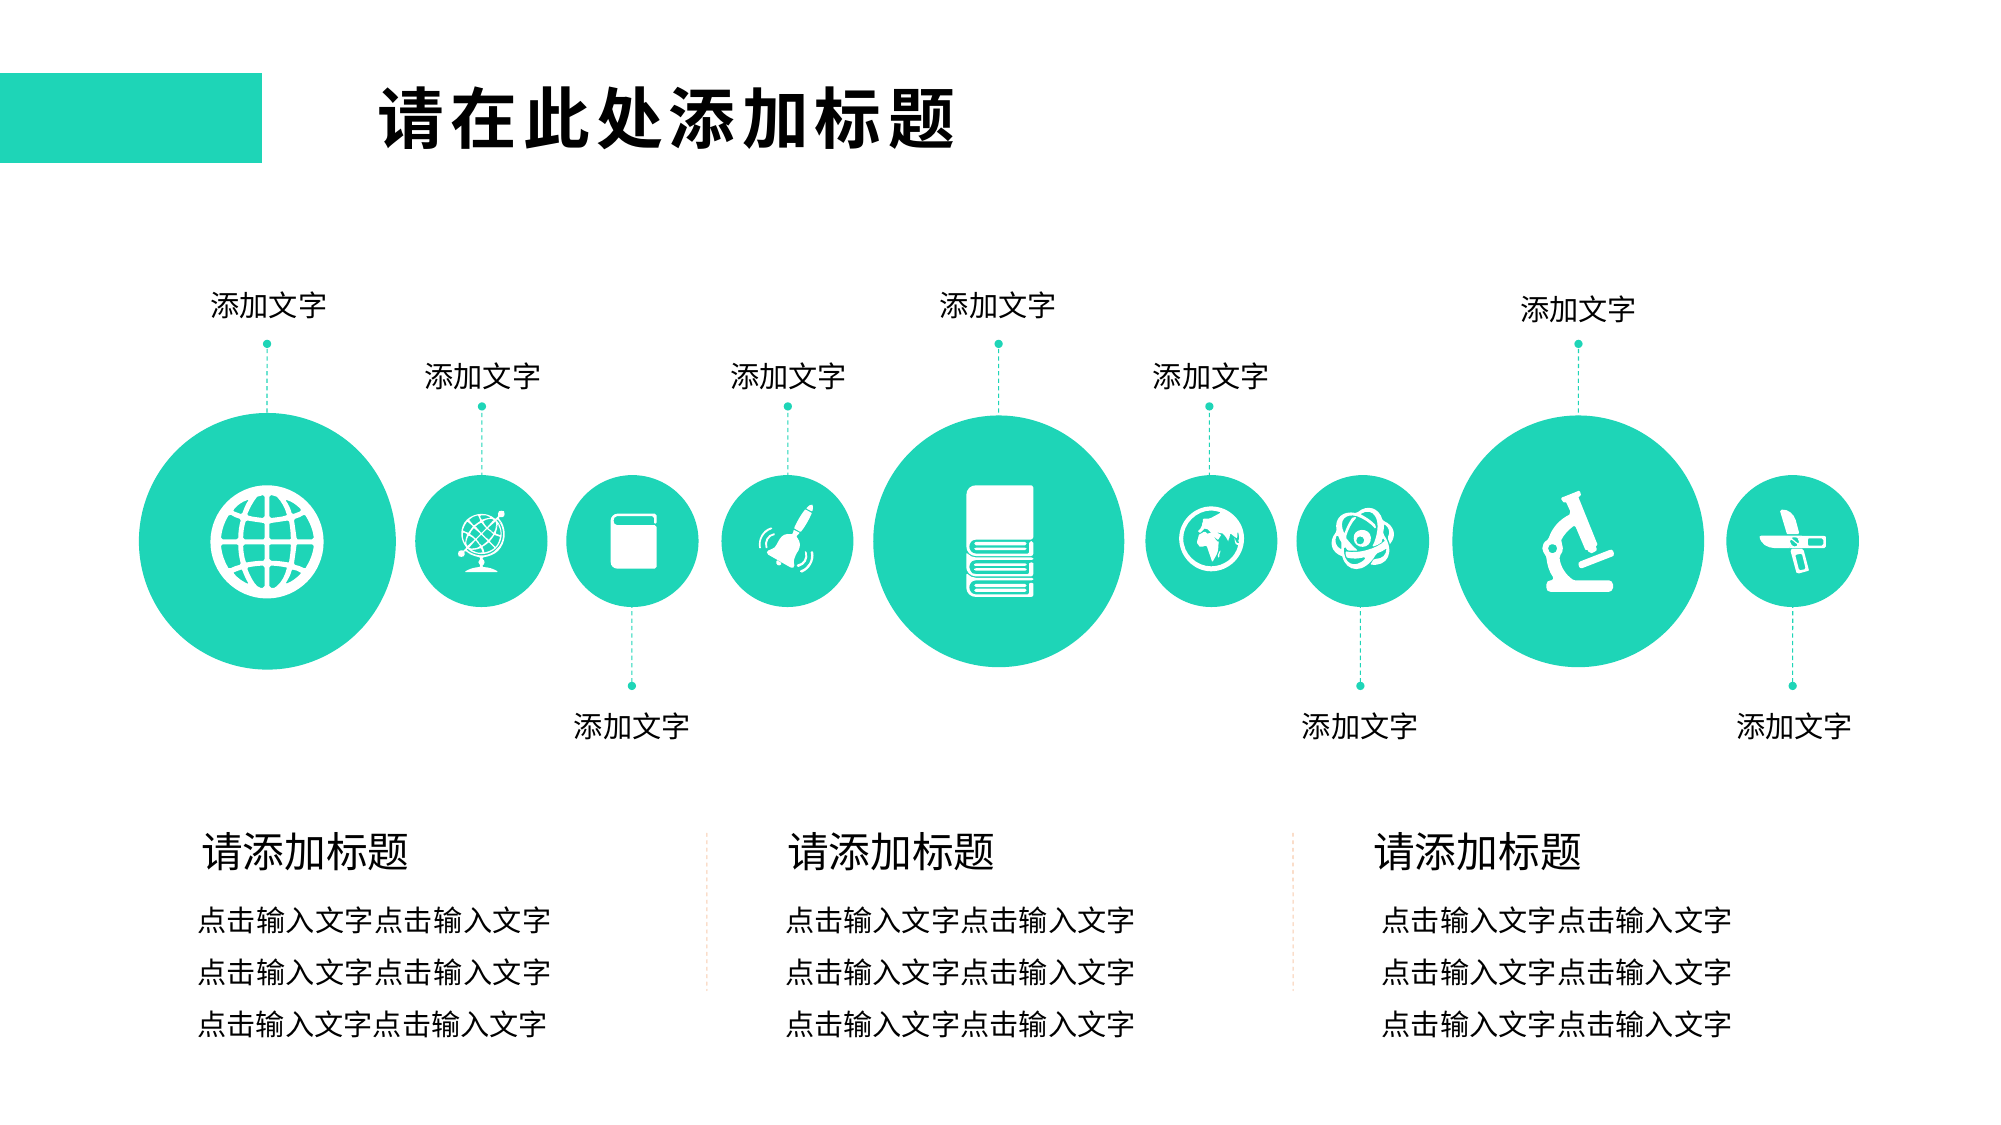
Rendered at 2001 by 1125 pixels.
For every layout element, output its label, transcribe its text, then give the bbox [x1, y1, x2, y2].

text_box 点击输入文字点击输入文字点击输入文字点击输入文字点击输入文字点击输入文字 [768, 876, 1153, 1049]
text_box [994, 339, 1003, 350]
text_box 添加文字 [1505, 283, 1652, 334]
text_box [873, 415, 1125, 668]
text_box [1788, 676, 1797, 691]
list 请在此处添加标题 [362, 69, 1102, 162]
text_box [0, 71, 264, 165]
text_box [415, 475, 548, 608]
text_box 添加文字 [1286, 701, 1434, 751]
text_box [783, 402, 792, 418]
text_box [138, 412, 396, 670]
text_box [721, 475, 854, 608]
text_box 请添加标题 [772, 818, 1011, 884]
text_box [566, 475, 699, 608]
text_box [1145, 475, 1278, 608]
text_box [262, 339, 272, 350]
text_box 添加文字 [195, 280, 343, 331]
text_box 添加文字 [559, 701, 706, 751]
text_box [1296, 475, 1430, 608]
text_box 添加文字 [715, 350, 863, 401]
text_box 点击输入文字点击输入文字点击输入文字点击输入文字点击输入文字点击输入文字 [1354, 876, 1760, 1049]
text_box 添加文字 [1137, 350, 1285, 401]
text_box [1574, 339, 1583, 350]
text_box [627, 676, 637, 691]
text_box [1205, 402, 1214, 418]
text_box 添加文字 [925, 280, 1072, 331]
text_box 请添加标题 [1358, 818, 1597, 884]
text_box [1452, 415, 1705, 668]
text_box 点击输入文字点击输入文字点击输入文字点击输入文字点击输入文字点击输入文字 [182, 876, 567, 1049]
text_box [1726, 475, 1859, 608]
text_box 添加文字 [1721, 701, 1868, 751]
text_box [1356, 676, 1365, 691]
text_box 请添加标题 [186, 818, 425, 884]
text_box 添加文字 [409, 350, 557, 401]
text_box [477, 402, 487, 418]
